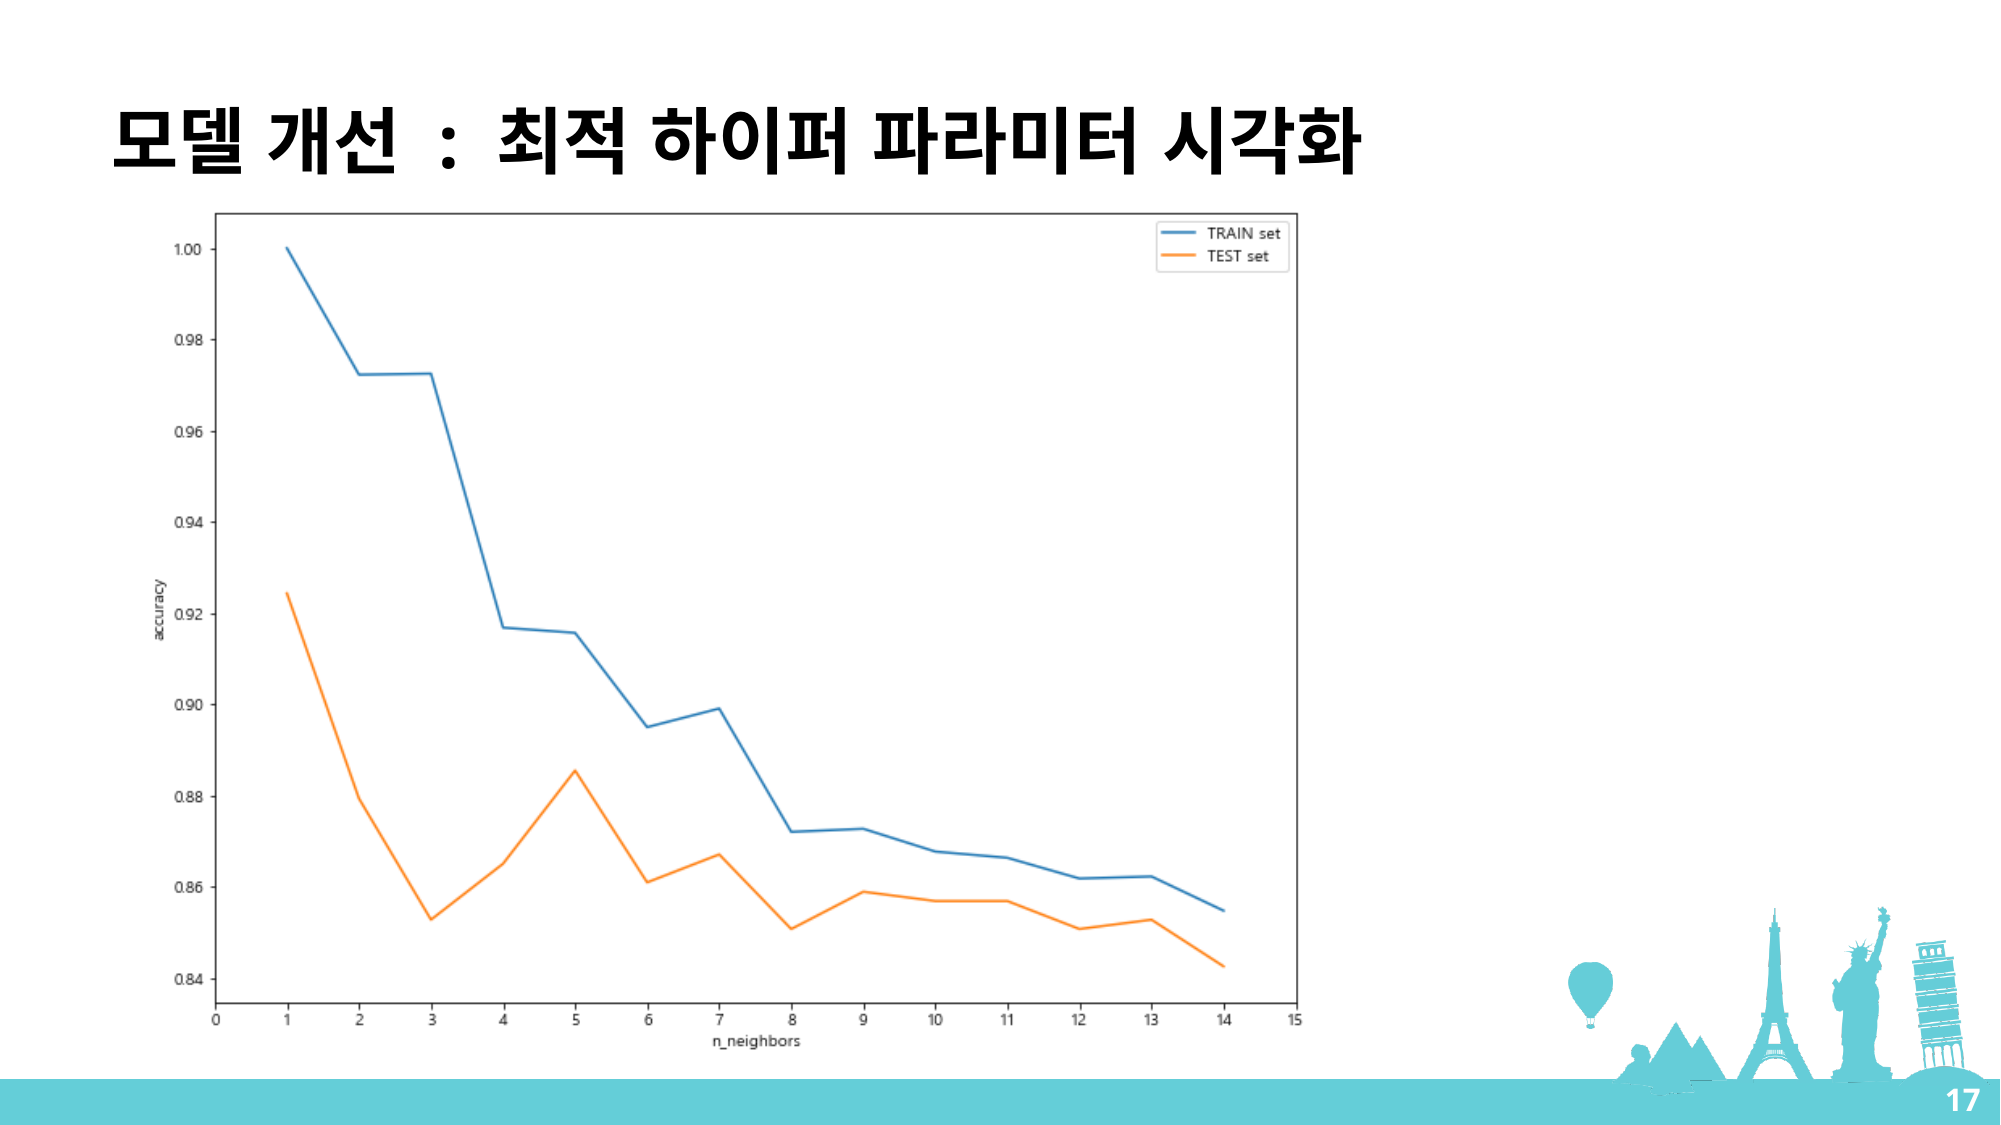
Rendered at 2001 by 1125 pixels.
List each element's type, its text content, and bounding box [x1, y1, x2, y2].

picture [1899, 940, 1990, 1086]
picture [1830, 906, 1893, 1083]
picture [1568, 962, 1727, 1096]
picture [141, 202, 1316, 1061]
picture [1733, 908, 1816, 1083]
list 모델 개선 : 최적 하이퍼 파라미터 시각화 [96, 64, 1656, 227]
